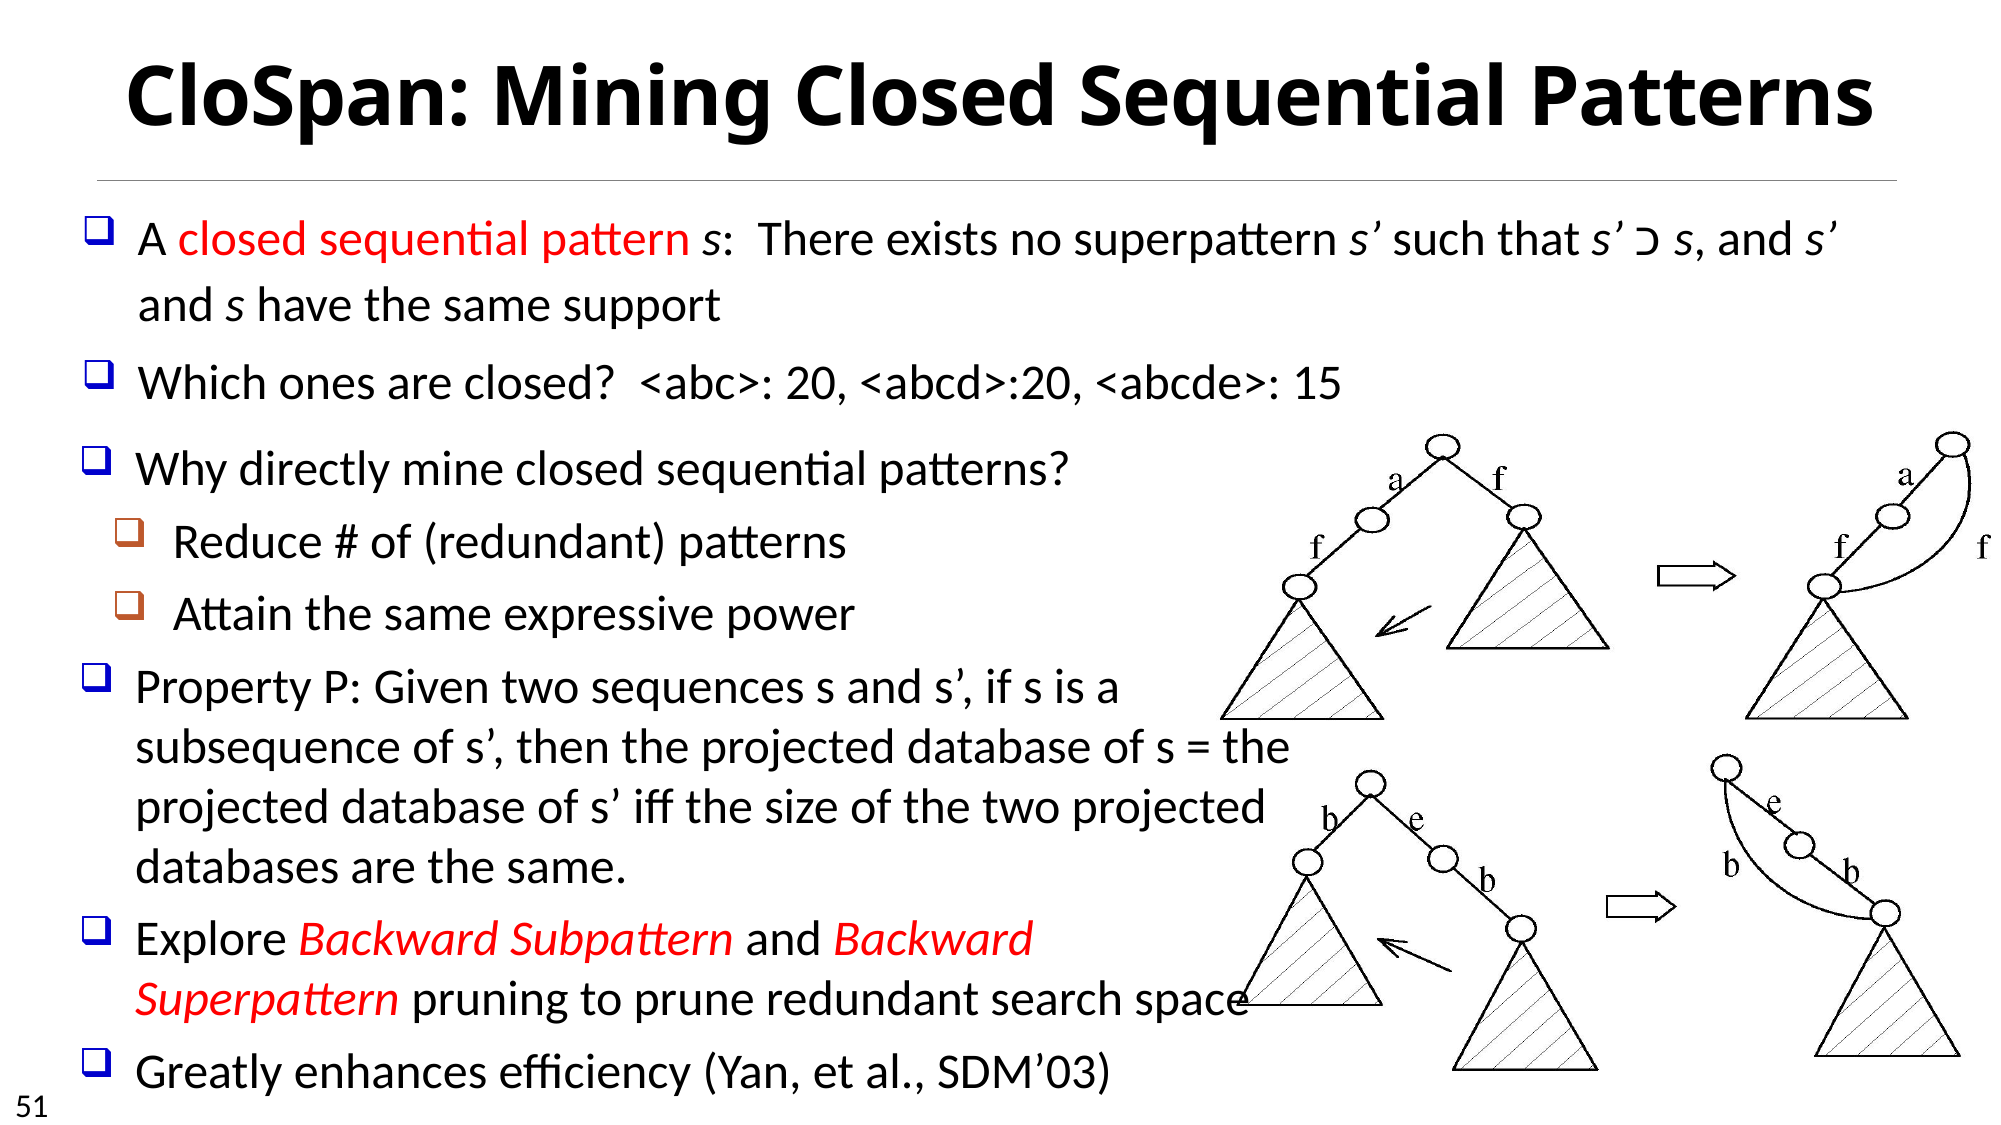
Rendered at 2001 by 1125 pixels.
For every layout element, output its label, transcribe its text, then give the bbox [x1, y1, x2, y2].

title CloSpan: Mining Closed Sequential Patterns [0, 50, 2000, 150]
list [1232, 750, 1968, 1076]
list A closed sequential pattern s: There exists no superpattern s’ such that s’ כ s, and s’ and s have the same support Which ones are closed? <abc>: 20, <abcd>:20, <abcde>: 15 [66, 192, 1917, 428]
text_box Why directly mine closed sequential patterns? Reduce # of (redundant) patterns Attain the same expressive power Property P: Given two sequences s and s’, if s is a subsequence of s’, then the projected database of s = the projected database of s’ iff the size of the two projected databases are the same. Explore Backward Subpattern and Backward Superpattern pruning to prune redundant search space Greatly enhances efficiency (Yan, et al., SDM’03) [63, 428, 1318, 1092]
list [1215, 424, 2000, 726]
